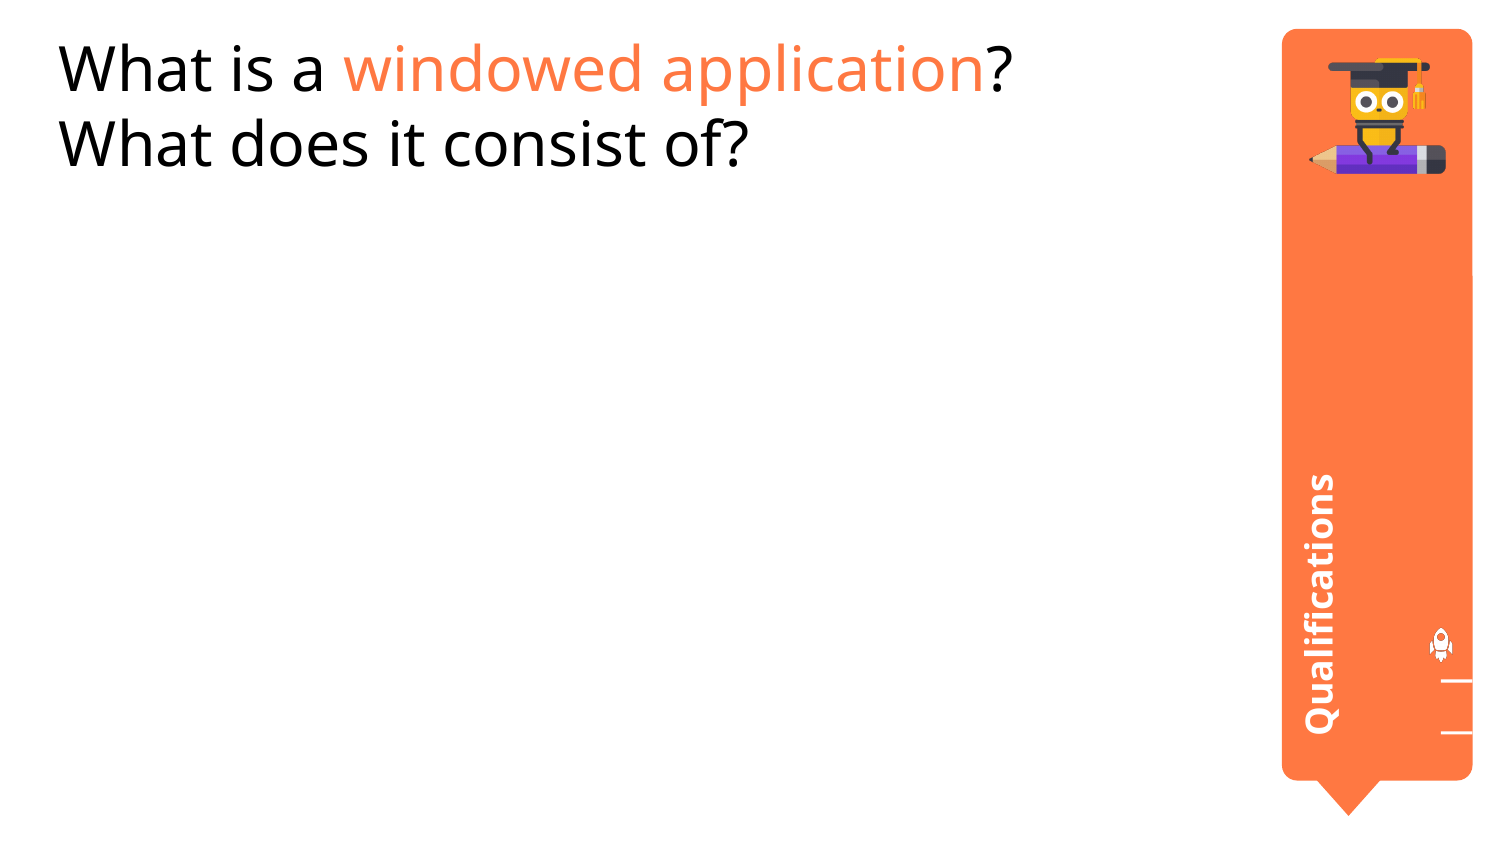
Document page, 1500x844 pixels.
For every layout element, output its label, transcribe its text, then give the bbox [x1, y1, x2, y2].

picture [1423, 621, 1459, 668]
text_box What is a windowed application? What does it consist of? [59, 28, 1245, 422]
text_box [1281, 215, 1473, 817]
picture [1281, 26, 1473, 208]
